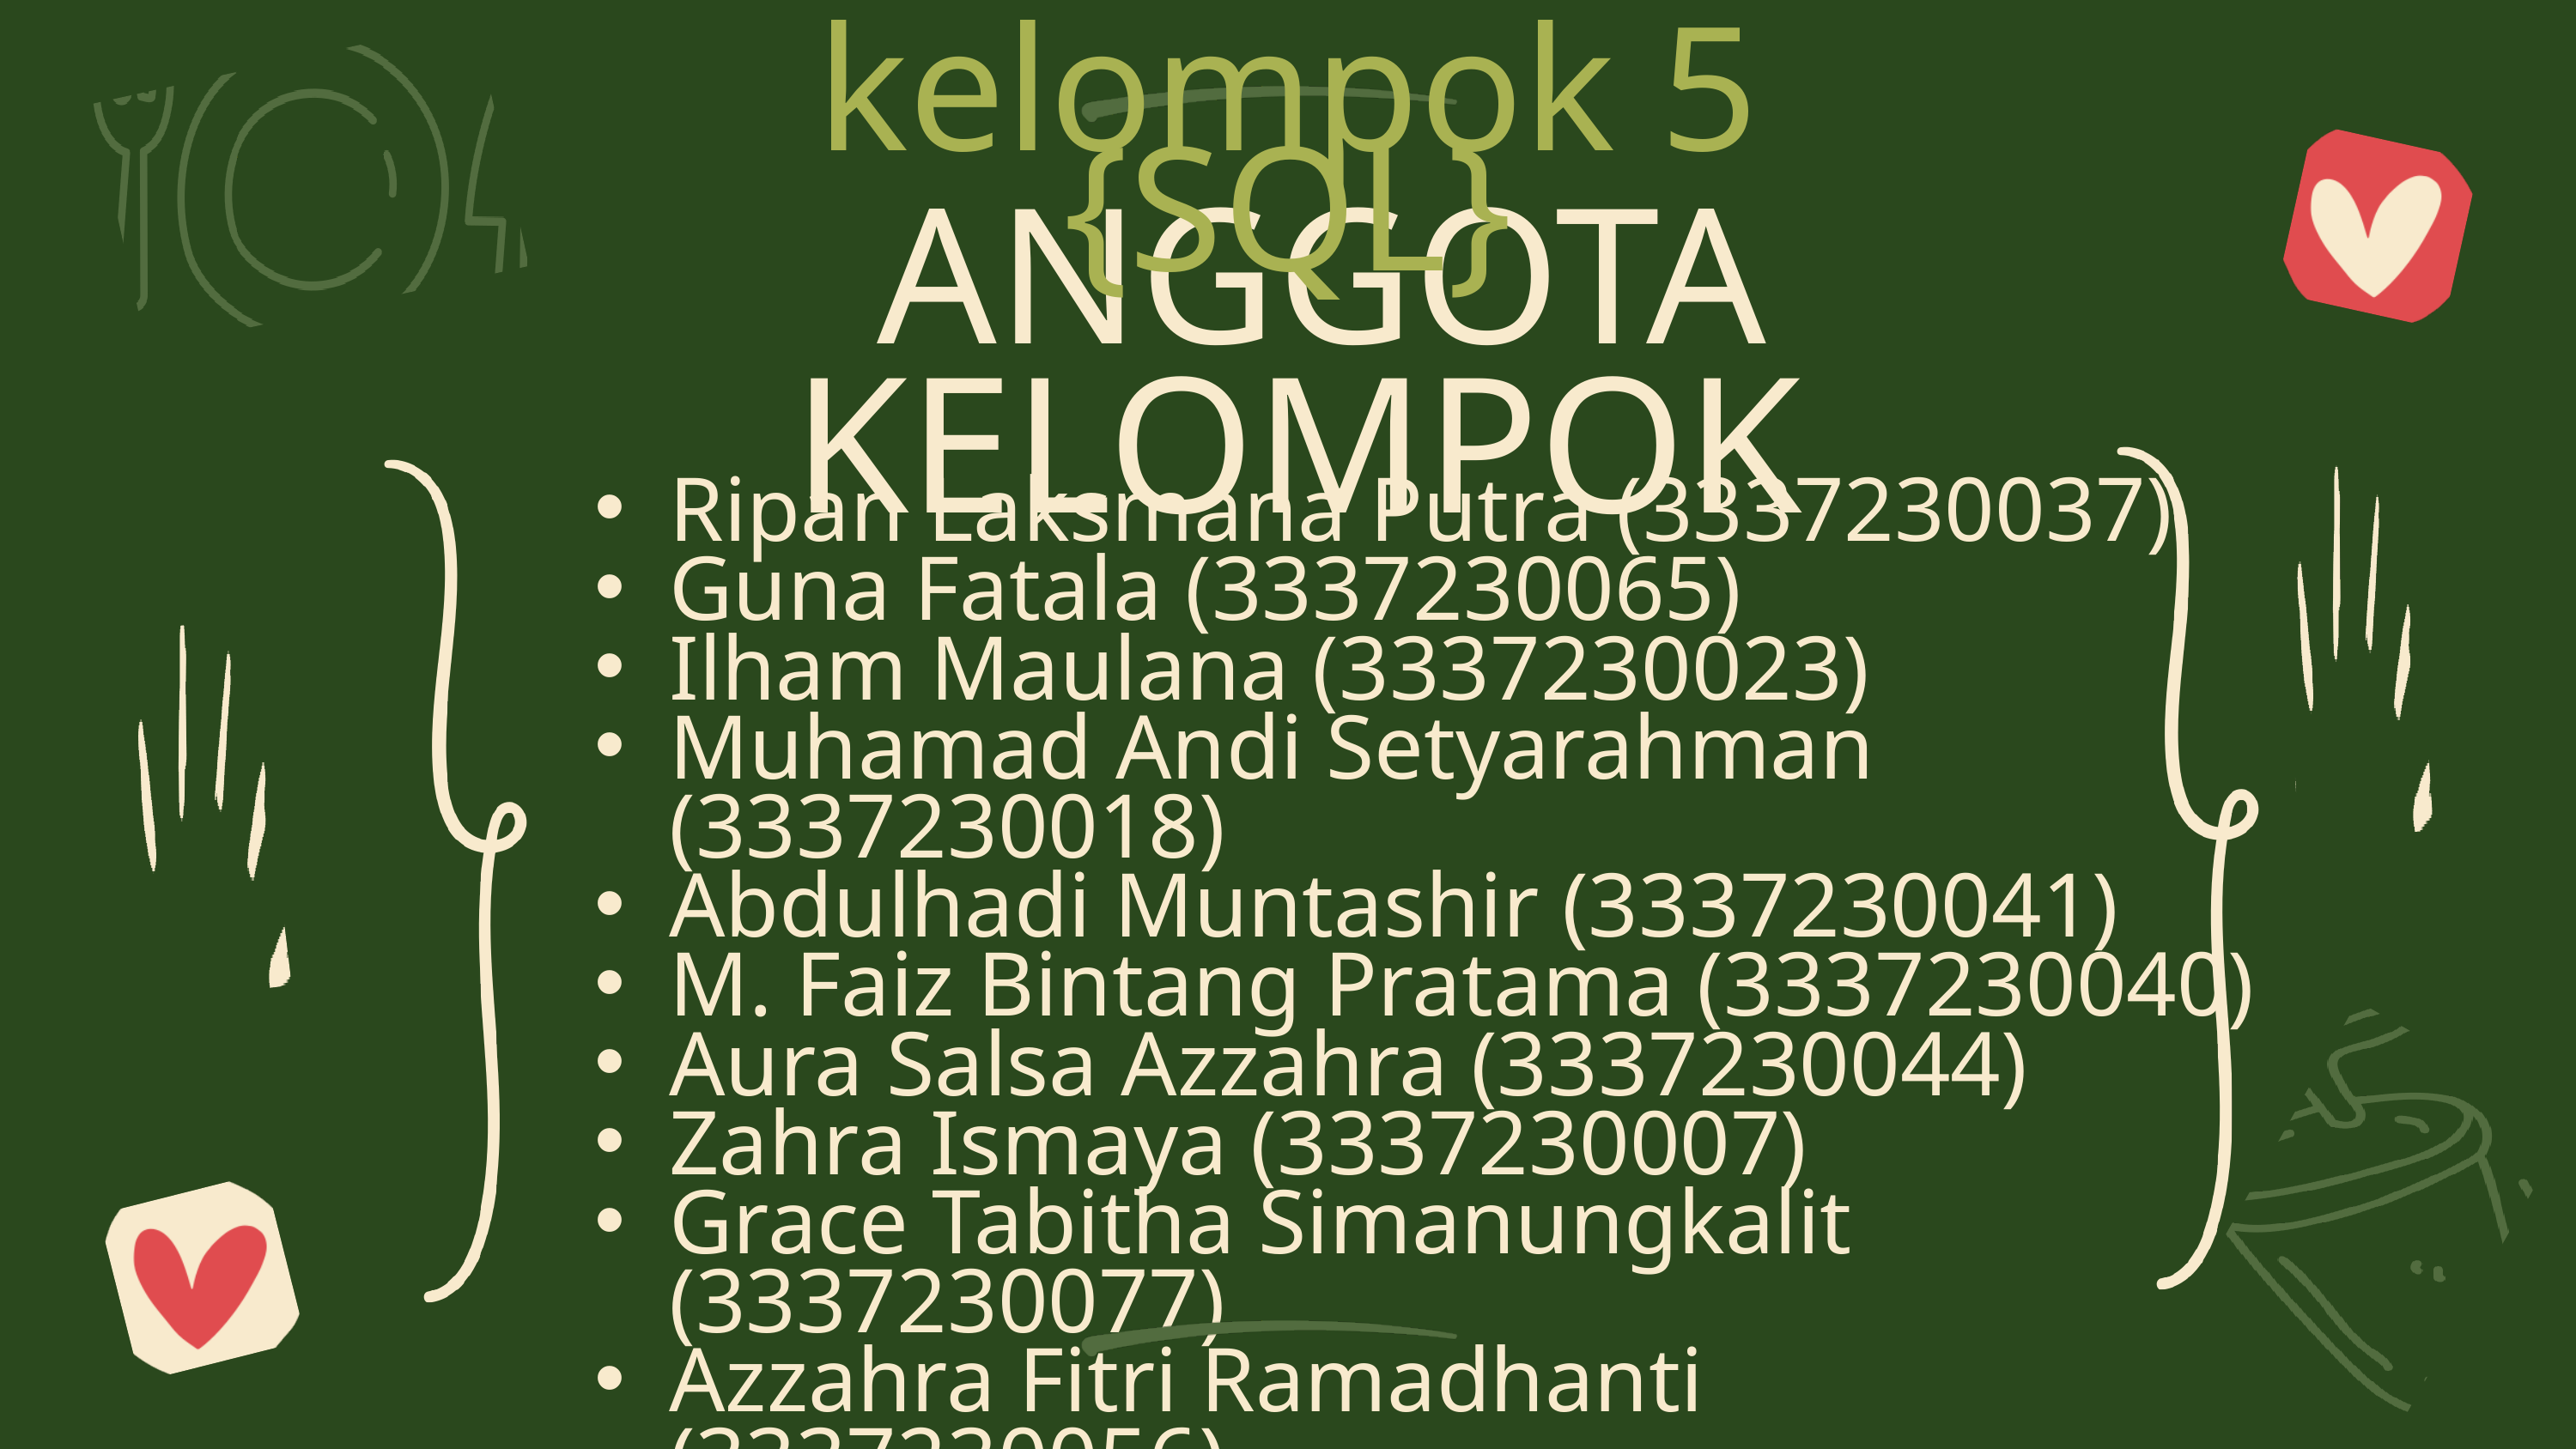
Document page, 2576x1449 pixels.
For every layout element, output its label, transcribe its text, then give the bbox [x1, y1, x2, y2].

text_box [113, 617, 292, 1002]
text_box [92, 19, 530, 350]
text_box kelompok 5 {SQL} [586, 64, 1990, 306]
text_box ANGGOTA KELOMPOK [654, 306, 1990, 479]
text_box Ripan Laksmana Putra (3337230037) Guna Fatala (3337230065) Ilham Maulana (3337230023) Muhamad Andi Setyarahman (3337230018) Abdulhadi Muntashir (3337230041) M. Faiz Bintang Pratama (3337230040) Aura Salsa Azzahra (3337230044) Zahra Ismaya (3337230007) Grace Tabitha Simanungkalit (3337230077) Azzahra Fitri Ramadhanti (3337230056) [519, 479, 2276, 1449]
text_box [2184, 1001, 2572, 1428]
text_box [2275, 461, 2433, 840]
text_box [1079, 1317, 1459, 1359]
text_box [98, 1173, 307, 1382]
text_box [2116, 446, 2262, 479]
text_box [2275, 124, 2481, 330]
text_box [383, 459, 530, 1303]
